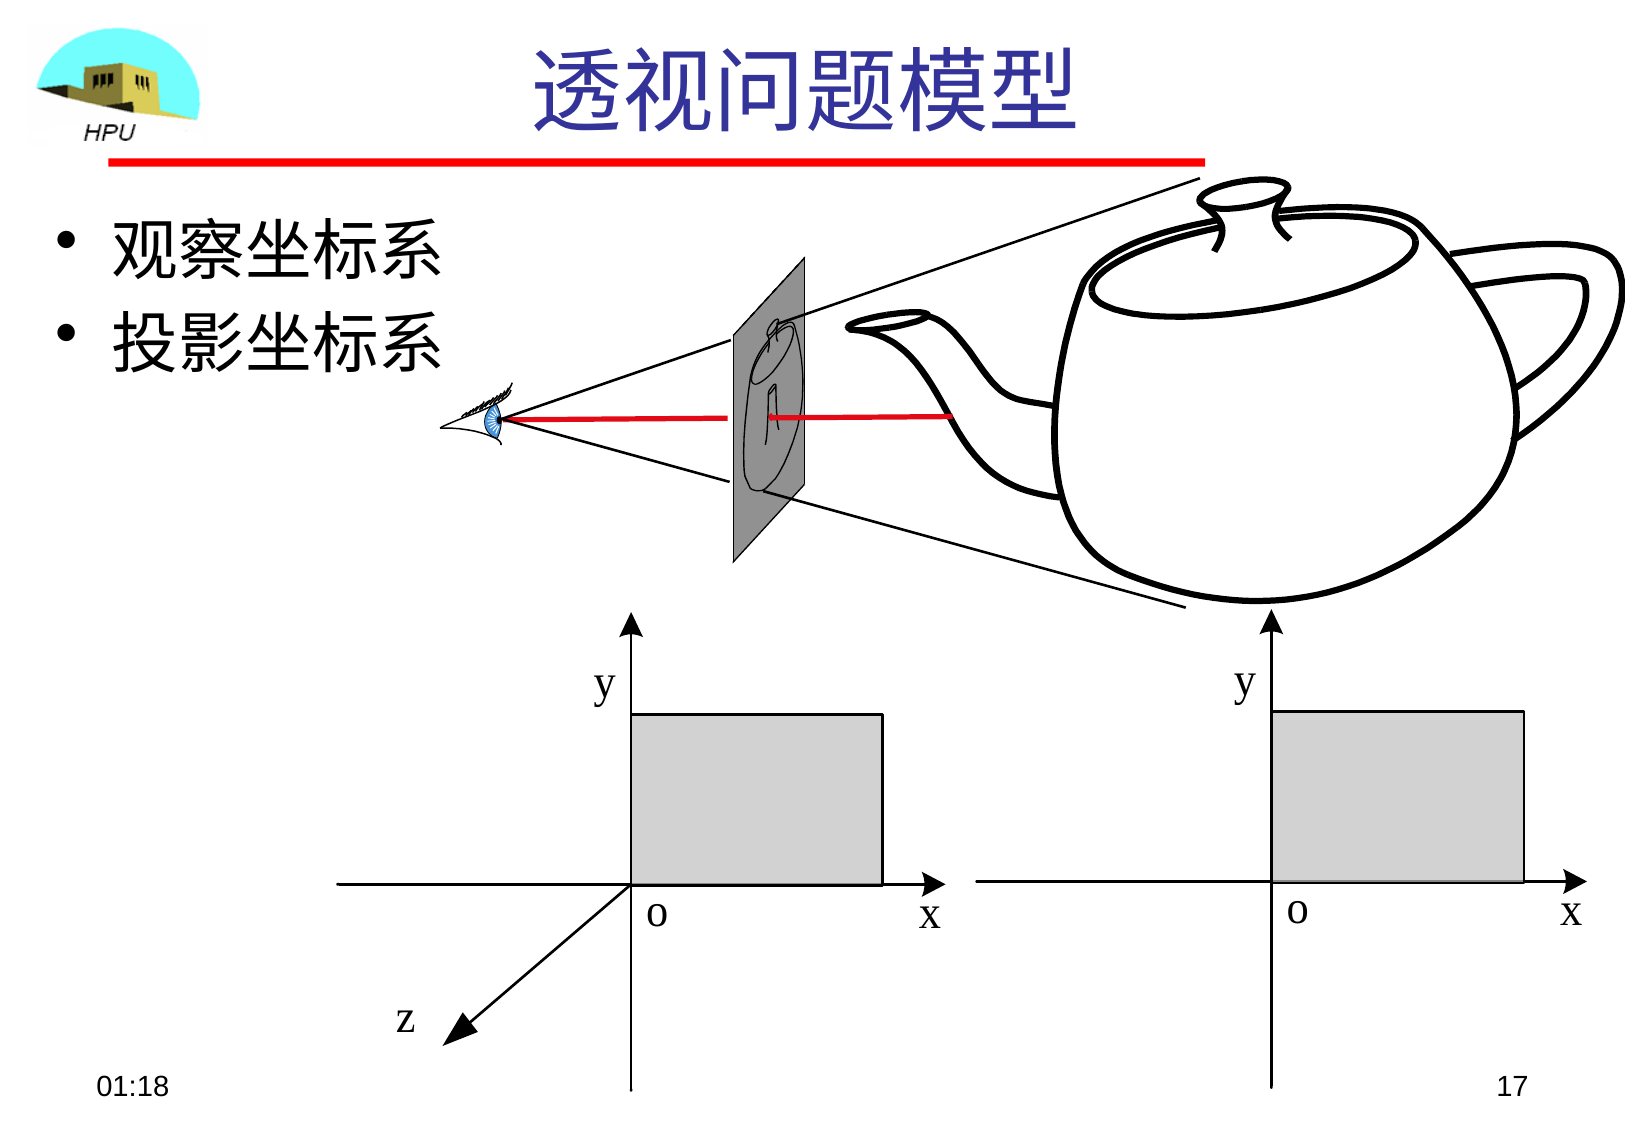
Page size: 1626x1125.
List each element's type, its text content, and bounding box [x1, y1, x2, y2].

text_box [306, 558, 998, 1125]
picture [439, 176, 1625, 610]
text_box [1002, 615, 1625, 1125]
title 透视问题模型 [27, 12, 1585, 163]
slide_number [80, 1059, 301, 1113]
list 观察坐标系 投影坐标系 [40, 200, 433, 1050]
